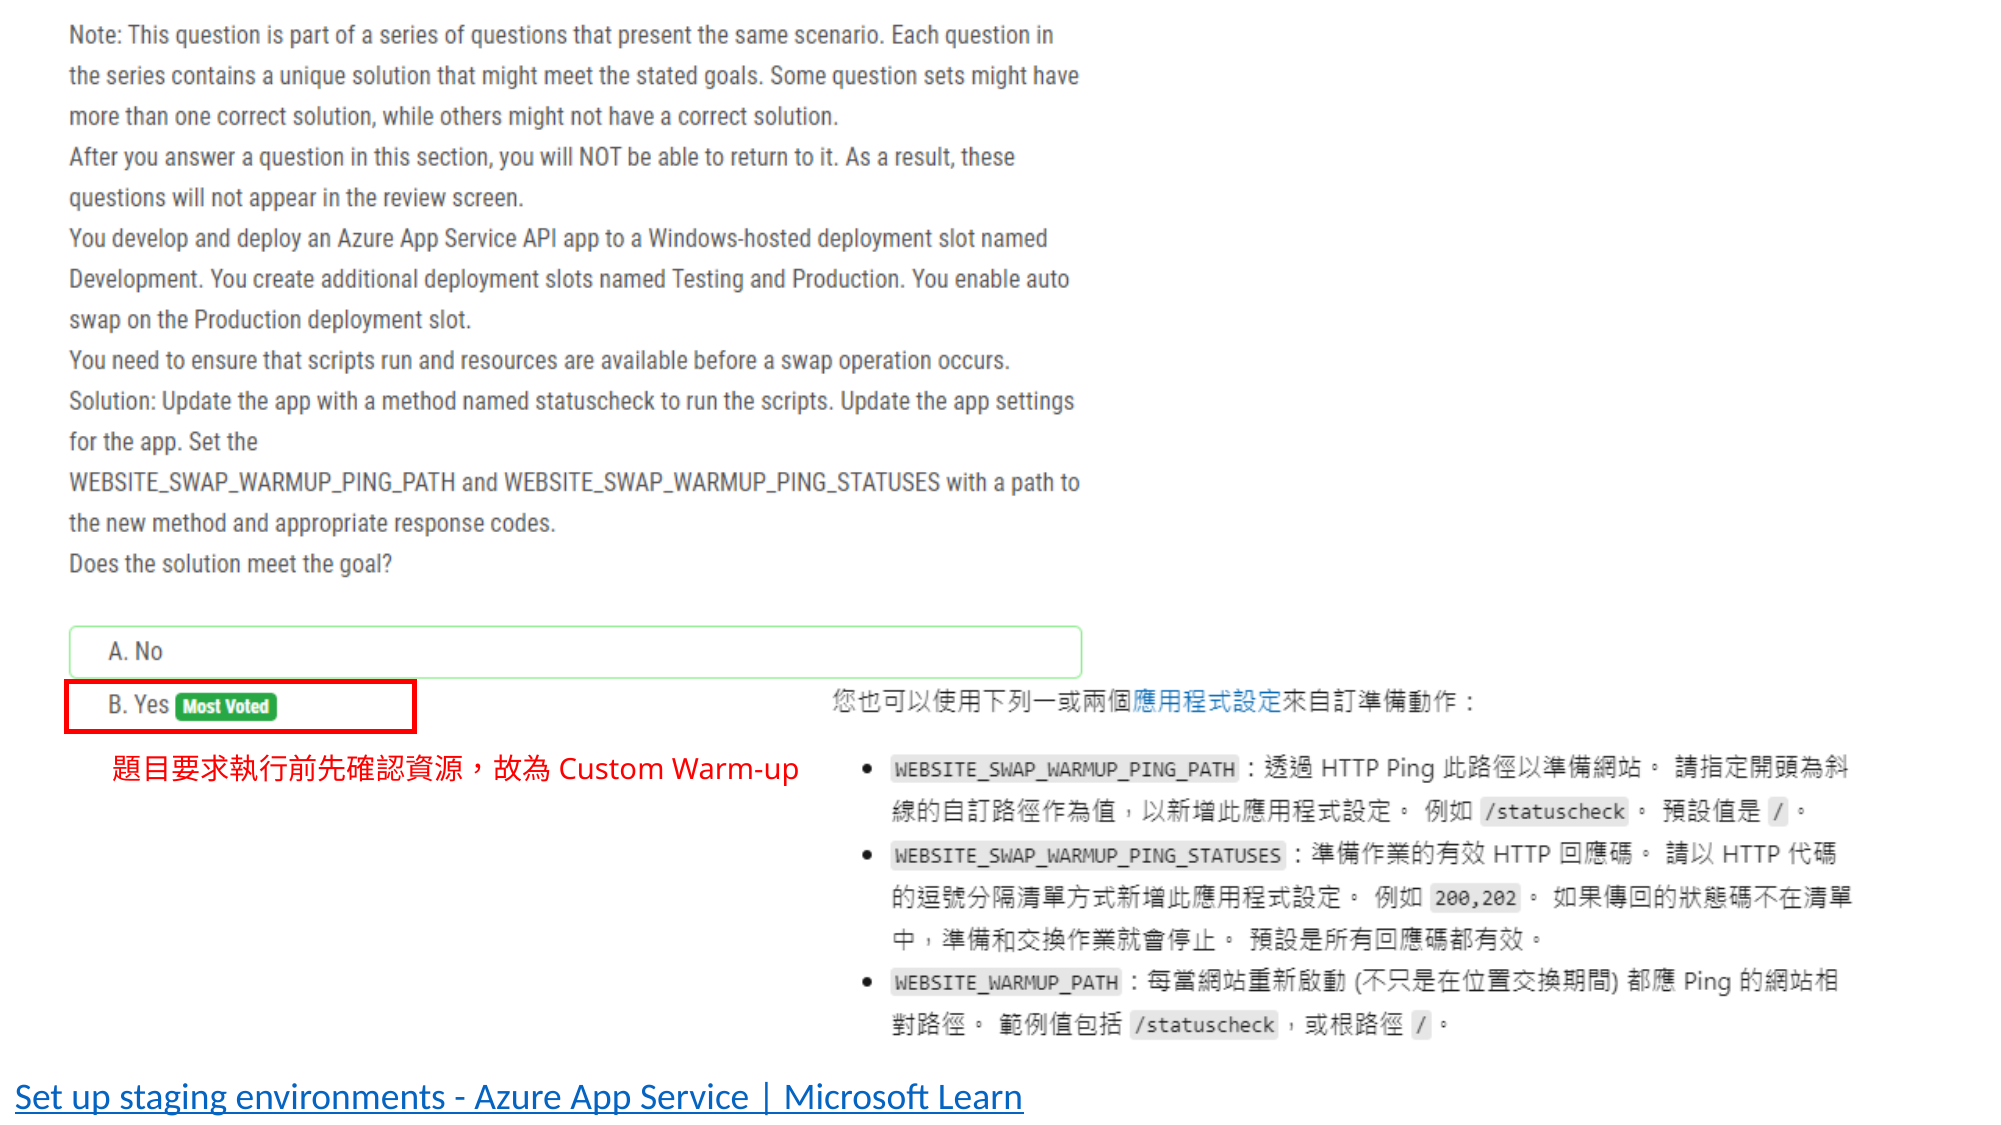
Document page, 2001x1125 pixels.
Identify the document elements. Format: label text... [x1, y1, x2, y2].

text_box [65, 726, 415, 733]
text_box 題目要求執行前先確認資源，故為Custom Warm-up [98, 742, 822, 793]
picture [63, 11, 1859, 1048]
text_box Set up staging environments - Azure App Service | Microsoft Learn [0, 1064, 1155, 1125]
